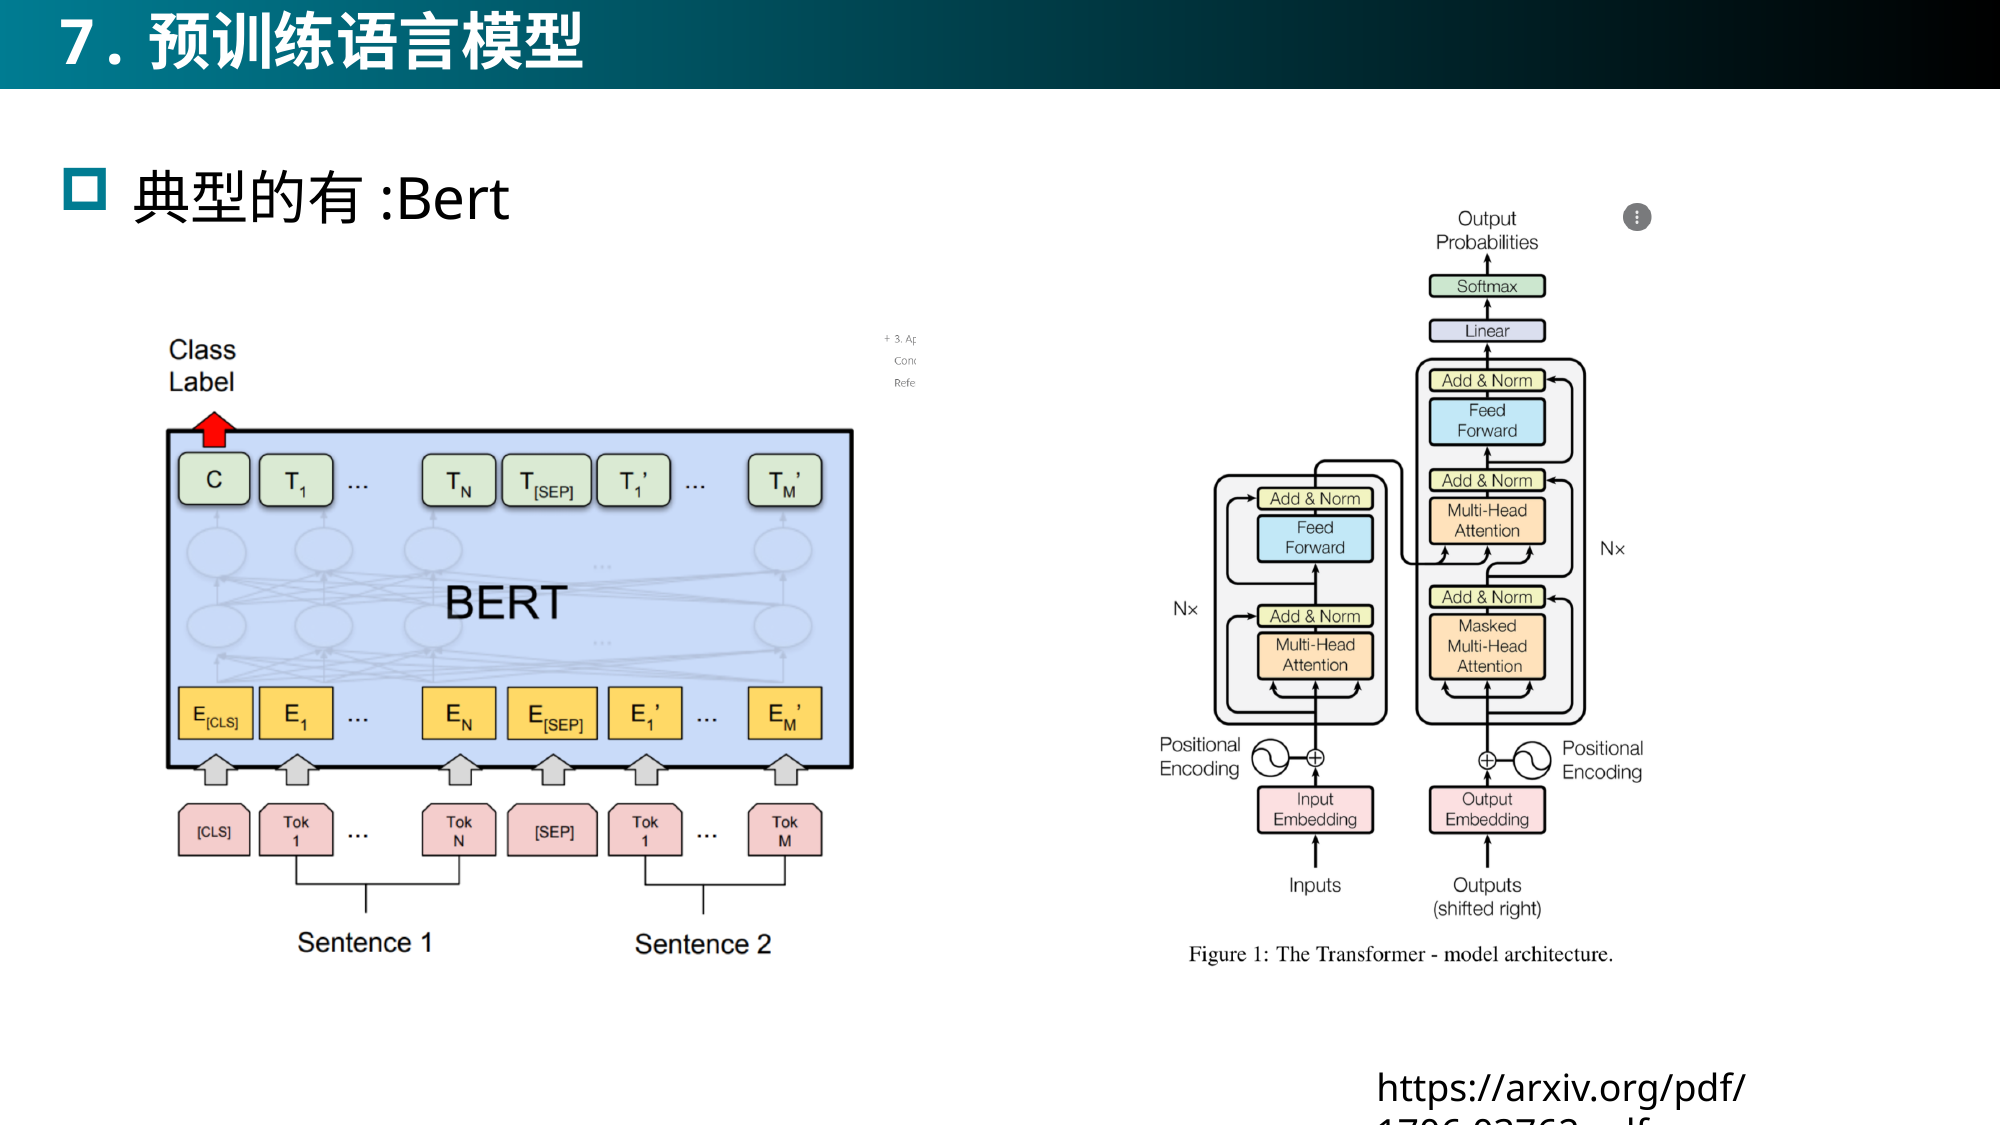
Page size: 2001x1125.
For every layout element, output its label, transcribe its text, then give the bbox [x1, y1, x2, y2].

title 7.预训练语言模型 [0, 0, 2000, 88]
text_box https://arxiv.org/pdf/1706.03762.pdf [1361, 1056, 1992, 1125]
list 典型的有:Bert [0, 88, 2000, 1094]
picture [136, 323, 916, 986]
picture [1144, 202, 1655, 971]
